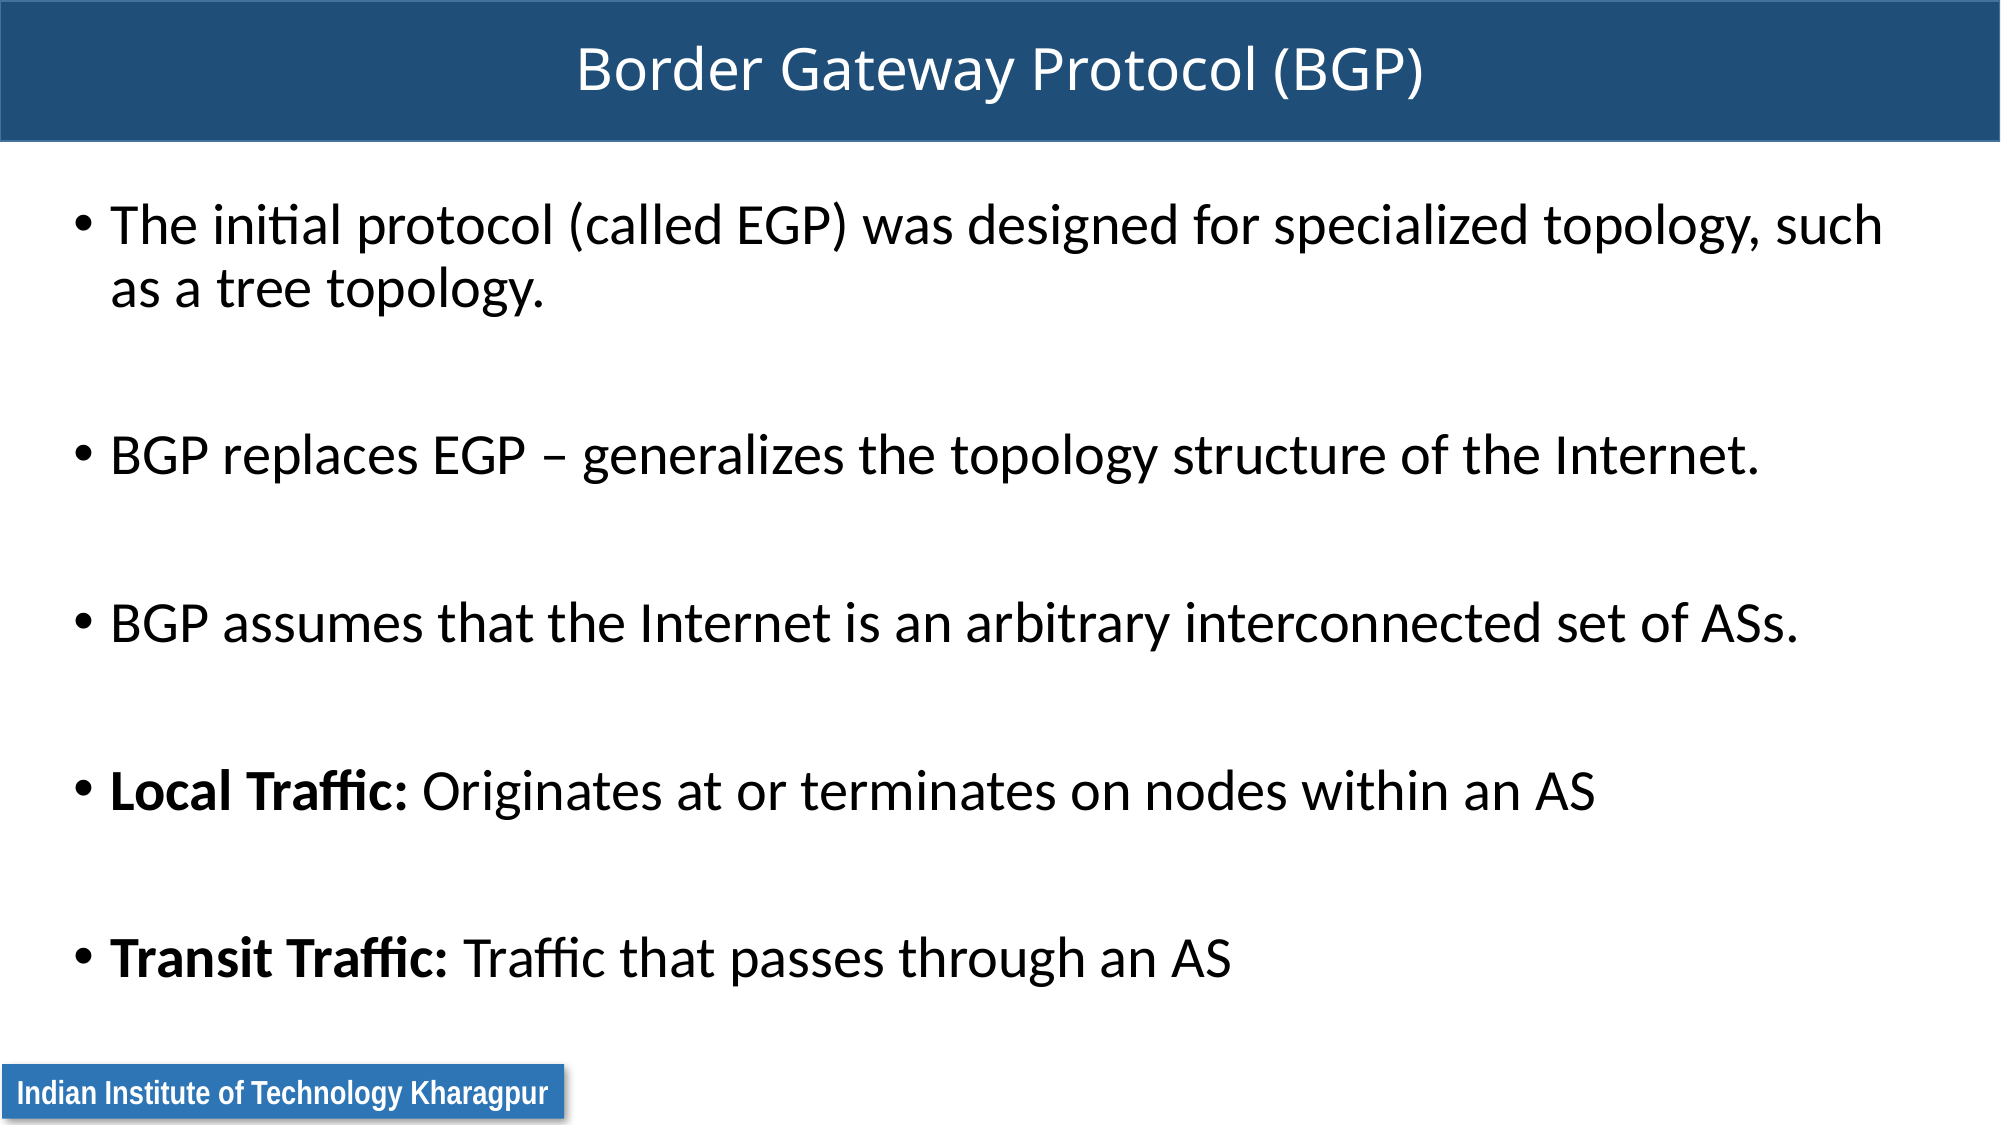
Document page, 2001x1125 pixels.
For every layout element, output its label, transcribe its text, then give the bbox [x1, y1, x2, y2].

title Border Gateway Protocol (BGP) [0, 1, 2000, 141]
list The initial protocol (called EGP) was designed for specialized topology, such as a tree topology. BGP replaces EGP – generalizes the topology structure of the Internet. BGP assumes that the Internet is an arbitrary interconnected set of ASs. Local Traffic: Originates at or terminates on nodes within an AS Transit Traffic: Traffic that passes through an AS [58, 186, 1954, 1065]
